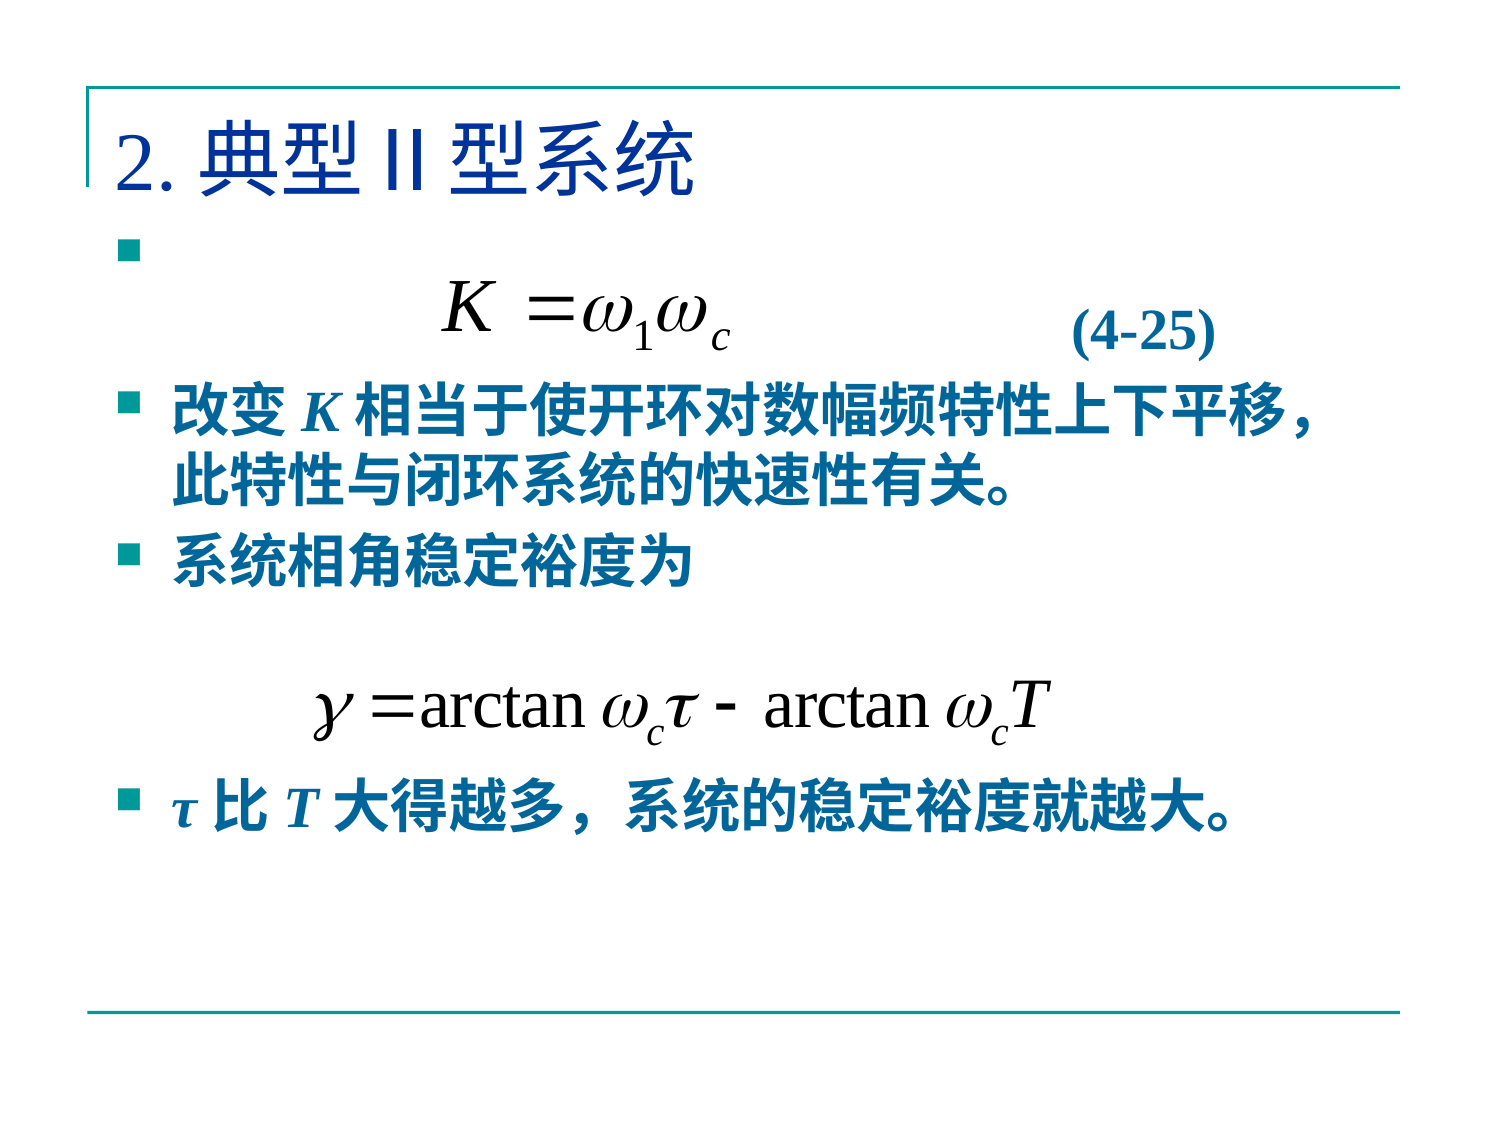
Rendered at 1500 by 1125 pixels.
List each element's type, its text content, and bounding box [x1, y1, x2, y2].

list (4-25) 改变K相当于使开环对数幅频特性上下平移，此特性与闭环系统的快速性有关。 系统相角稳定裕度为 τ比T大得越多，系统的稳定裕度就越大。 [99, 213, 1388, 522]
list (4-25) 改变K相当于使开环对数幅频特性上下平移，此特性与闭环系统的快速性有关。 系统相角稳定裕度为 τ比T大得越多，系统的稳定裕度就越大。 [99, 523, 1388, 543]
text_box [428, 255, 748, 370]
list (4-25) 改变K相当于使开环对数幅频特性上下平移，此特性与闭环系统的快速性有关。 系统相角稳定裕度为 τ比T大得越多，系统的稳定裕度就越大。 [99, 544, 1388, 1006]
title 2.典型Ⅱ型系统 [99, 99, 1365, 201]
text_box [301, 656, 1069, 764]
